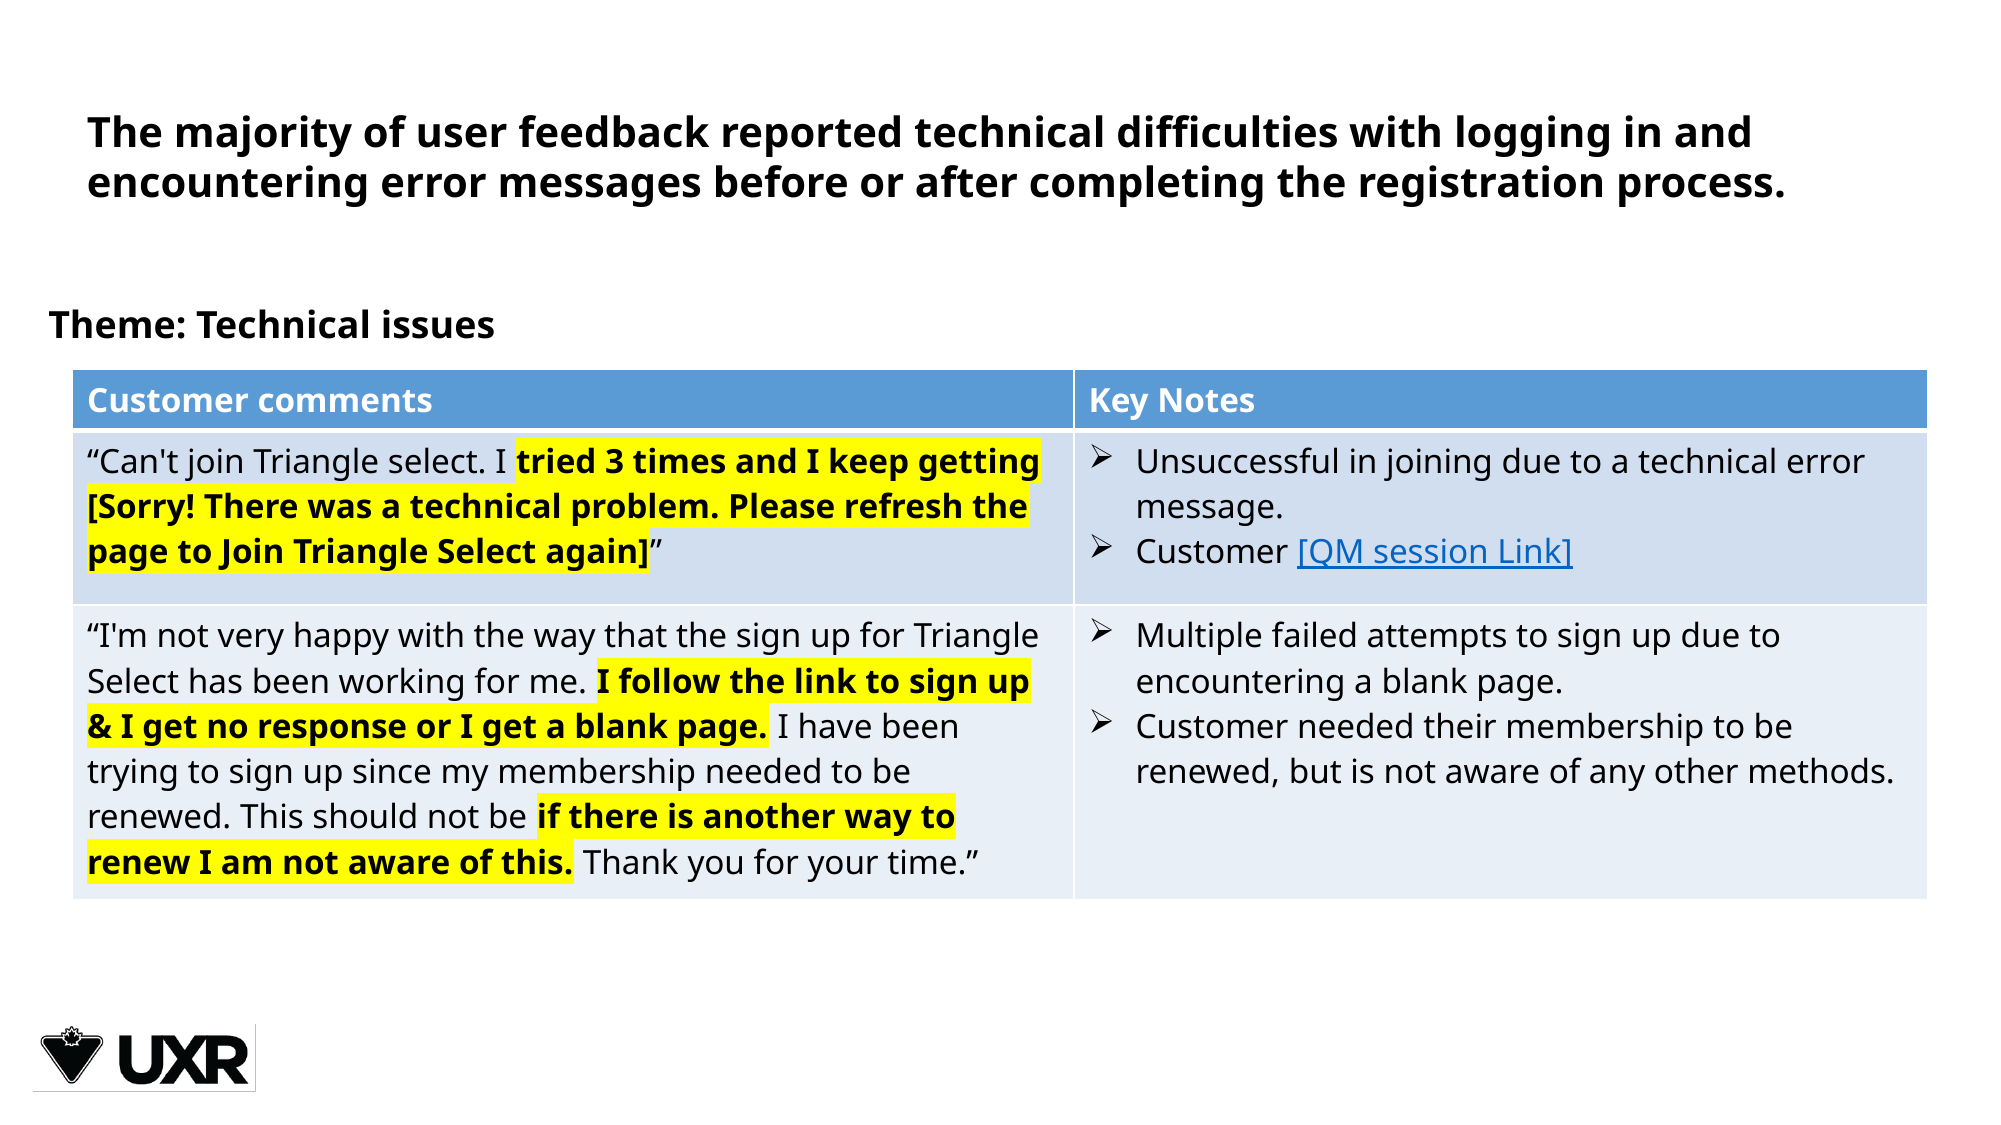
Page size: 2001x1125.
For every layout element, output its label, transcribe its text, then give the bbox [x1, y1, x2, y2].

table_header Customer comments [73, 370, 1073, 428]
table_cell Unsuccessful in joining due to a technical error message. Customer [QM session Link] [1075, 433, 1927, 604]
text_box Theme: Technical issues [33, 293, 1131, 354]
text_box The majority of user feedback reported technical difficulties with logging in and encountering error messages before or after completing the registration process. [72, 98, 1955, 214]
table_cell Multiple failed attempts to sign up due to encountering a blank page. Customer needed their membership to be renewed, but is not aware of any other methods. [1075, 606, 1927, 899]
table_header Key Notes [1075, 370, 1927, 428]
table_cell “I'm not very happy with the way that the sign up for Triangle Select has been working for me. I follow the link to sign up & I get no response or I get a blank page. I have been trying to sign up since my membership needed to be renewed. This should not be if there is another way to renew I am not aware of this. Thank you for your time.” [73, 606, 1073, 899]
picture [33, 1024, 256, 1092]
table_cell “Can't join Triangle select. I tried 3 times and I keep getting [Sorry! There was a technical problem. Please refresh the page to Join Triangle Select again]” [73, 433, 1073, 604]
